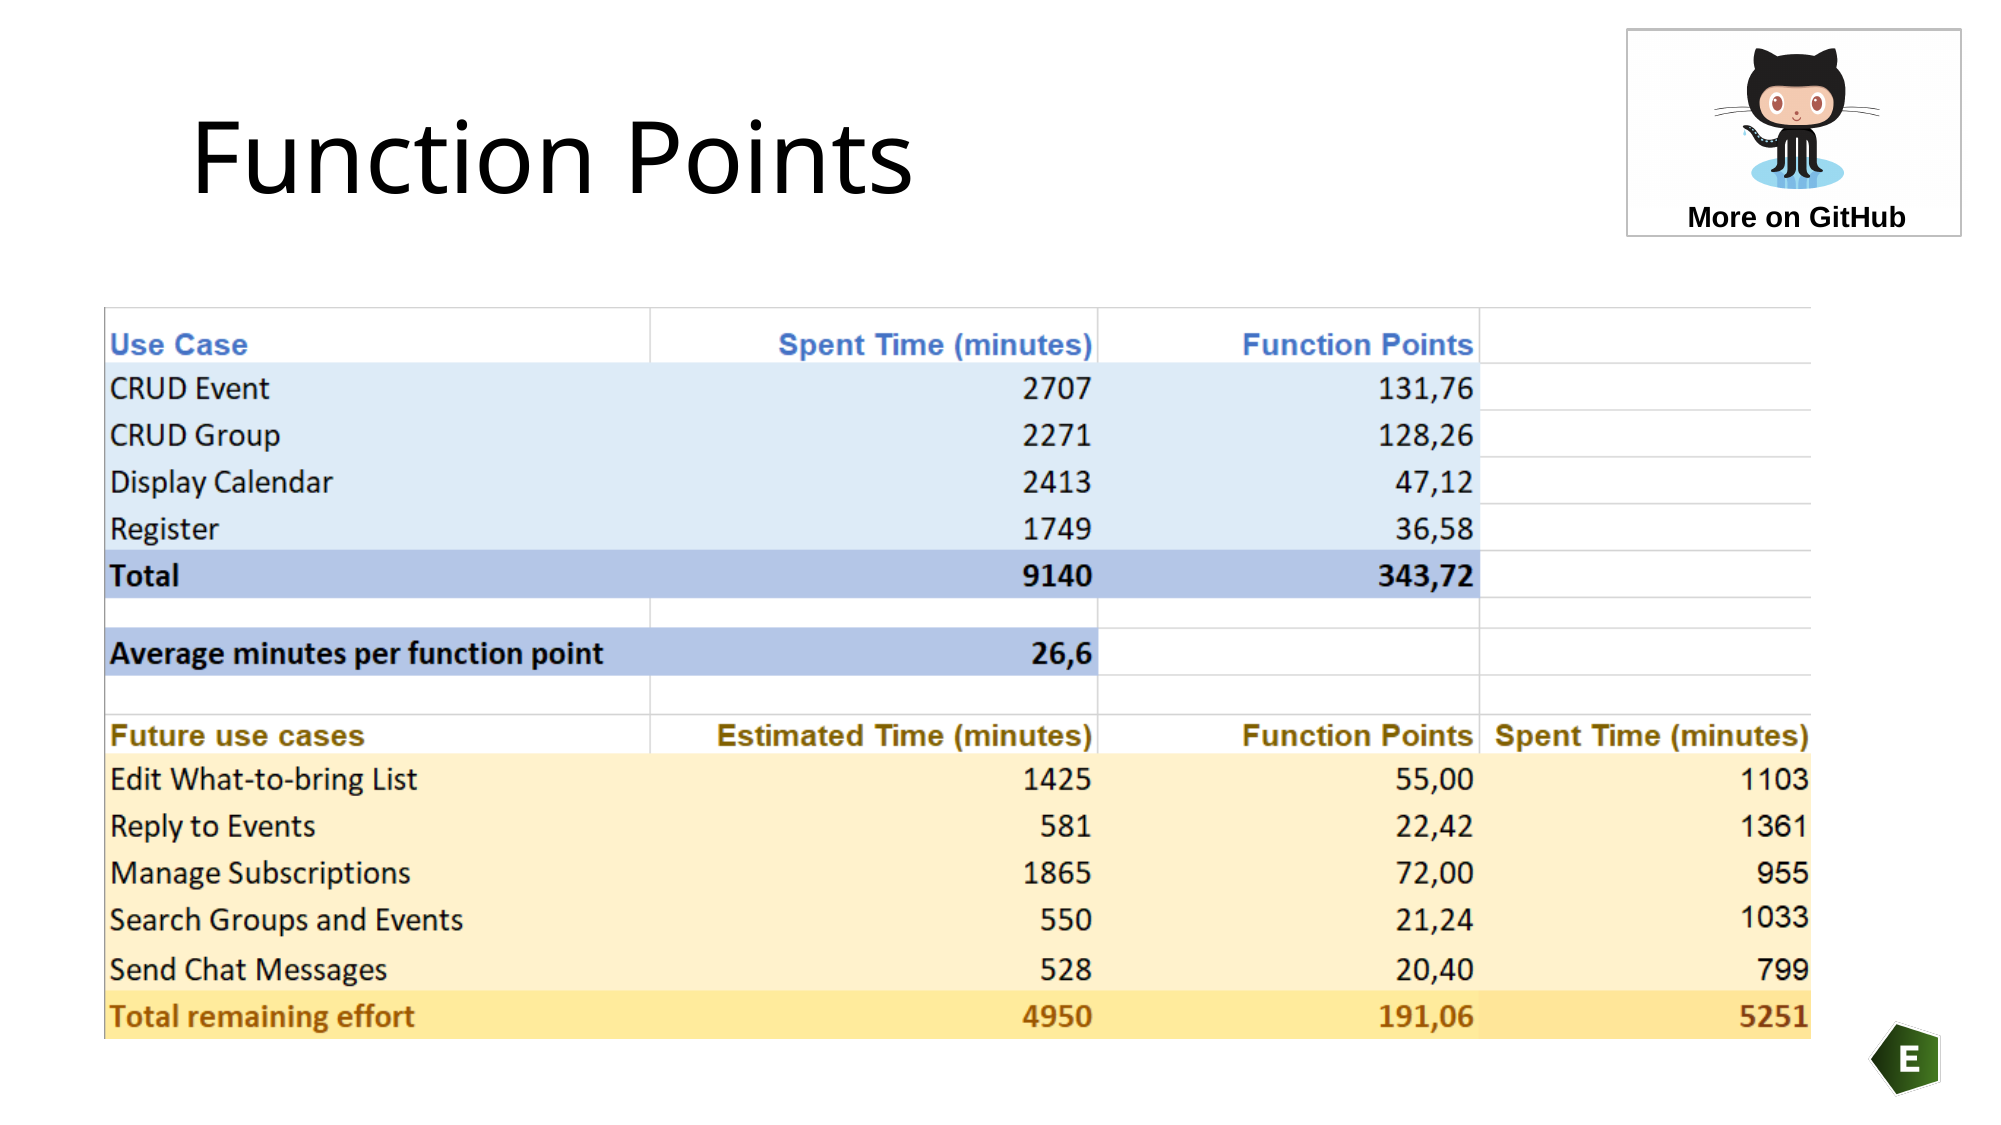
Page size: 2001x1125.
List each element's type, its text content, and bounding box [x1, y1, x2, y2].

picture [1856, 1011, 1953, 1107]
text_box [1629, 31, 1965, 241]
title Function Points [174, 29, 1825, 294]
picture [1962, 29, 1968, 208]
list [105, 309, 1809, 1038]
